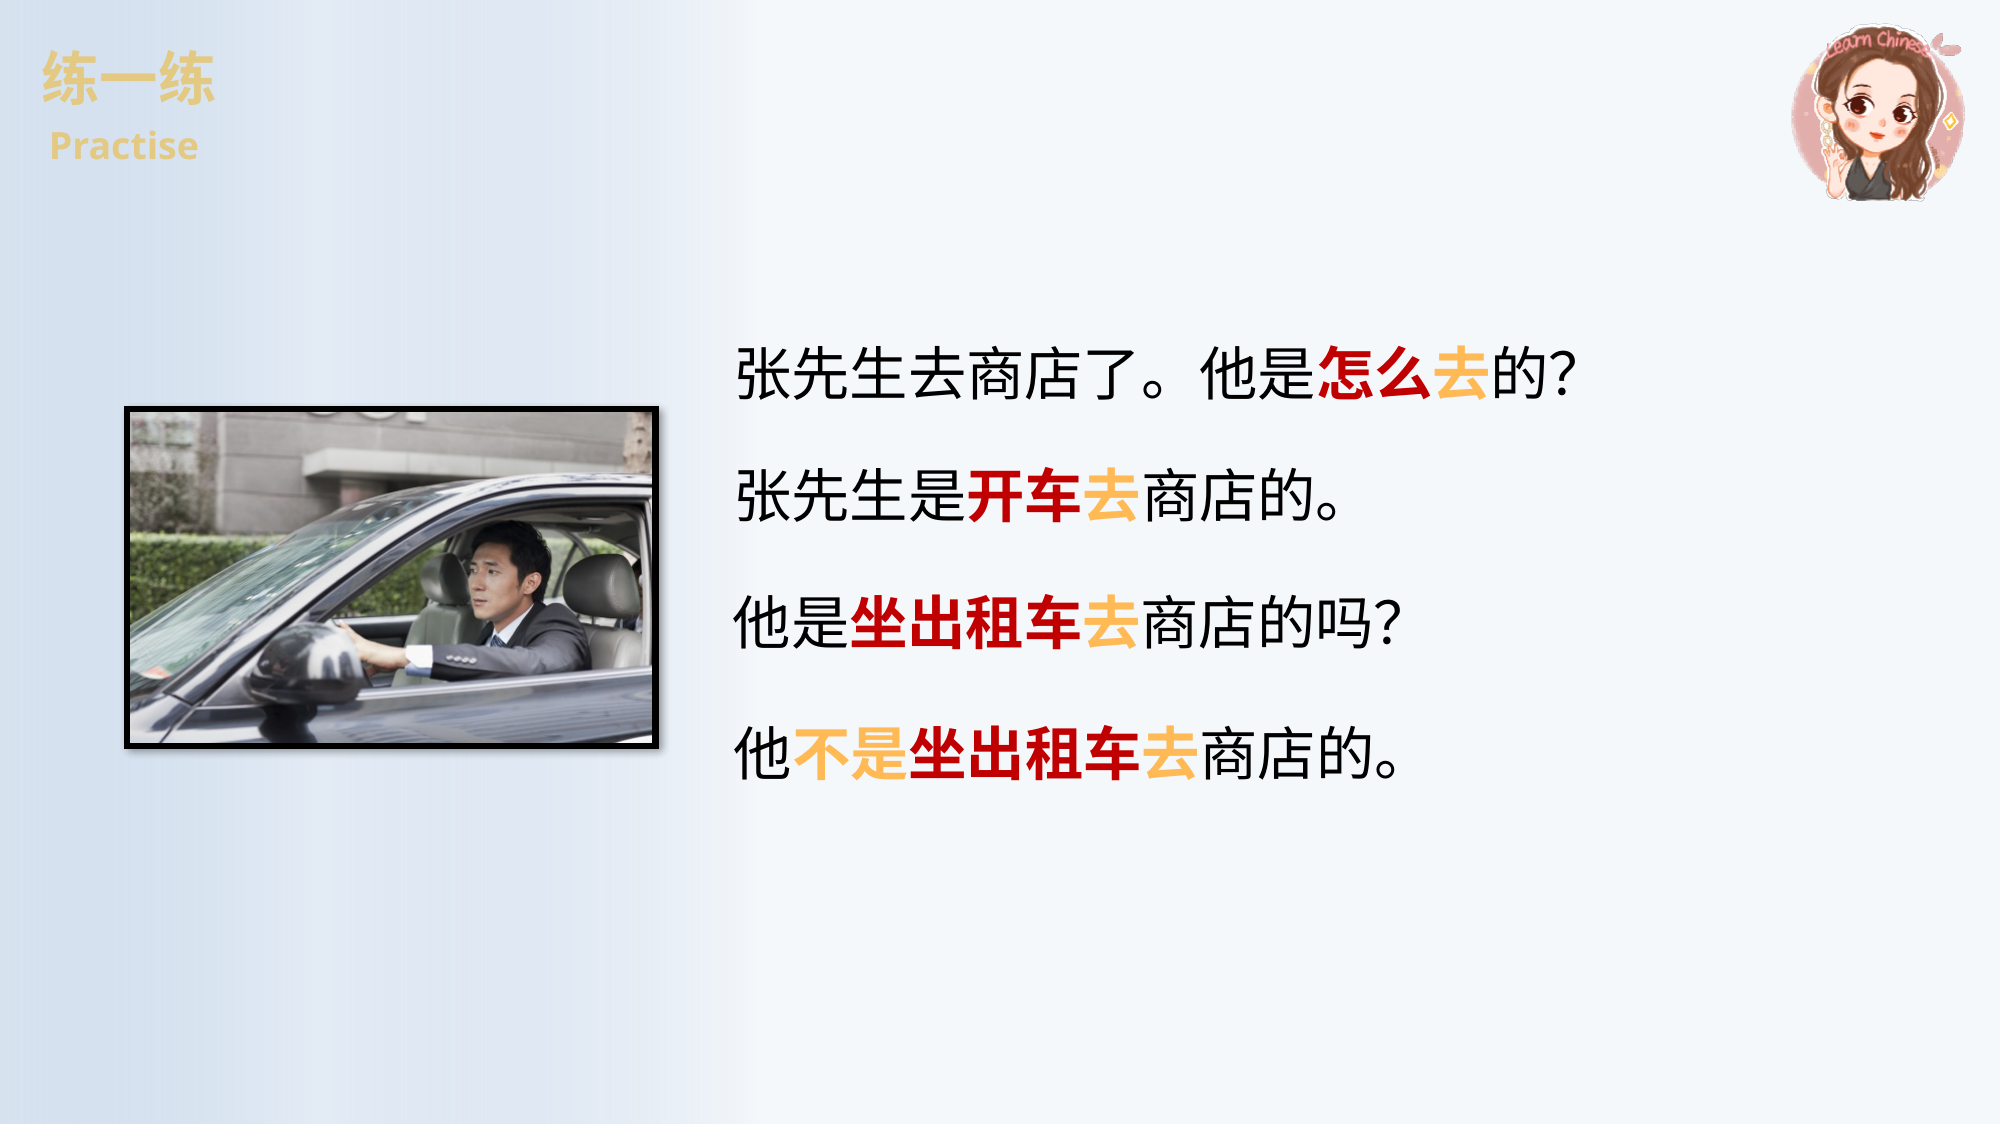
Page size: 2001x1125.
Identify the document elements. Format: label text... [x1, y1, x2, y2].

text_box 练一练 [27, 35, 1544, 120]
text_box 他不是坐出租车去商店的。 [718, 710, 1448, 795]
text_box 张先生是开车去商店的。 [718, 451, 1390, 537]
picture [0, 0, 2001, 1125]
text_box 张先生去商店了。他是怎么去的？ [718, 330, 1623, 415]
text_box Practise [34, 115, 215, 175]
text_box 他是坐出租车去商店的吗？ [718, 578, 1447, 664]
